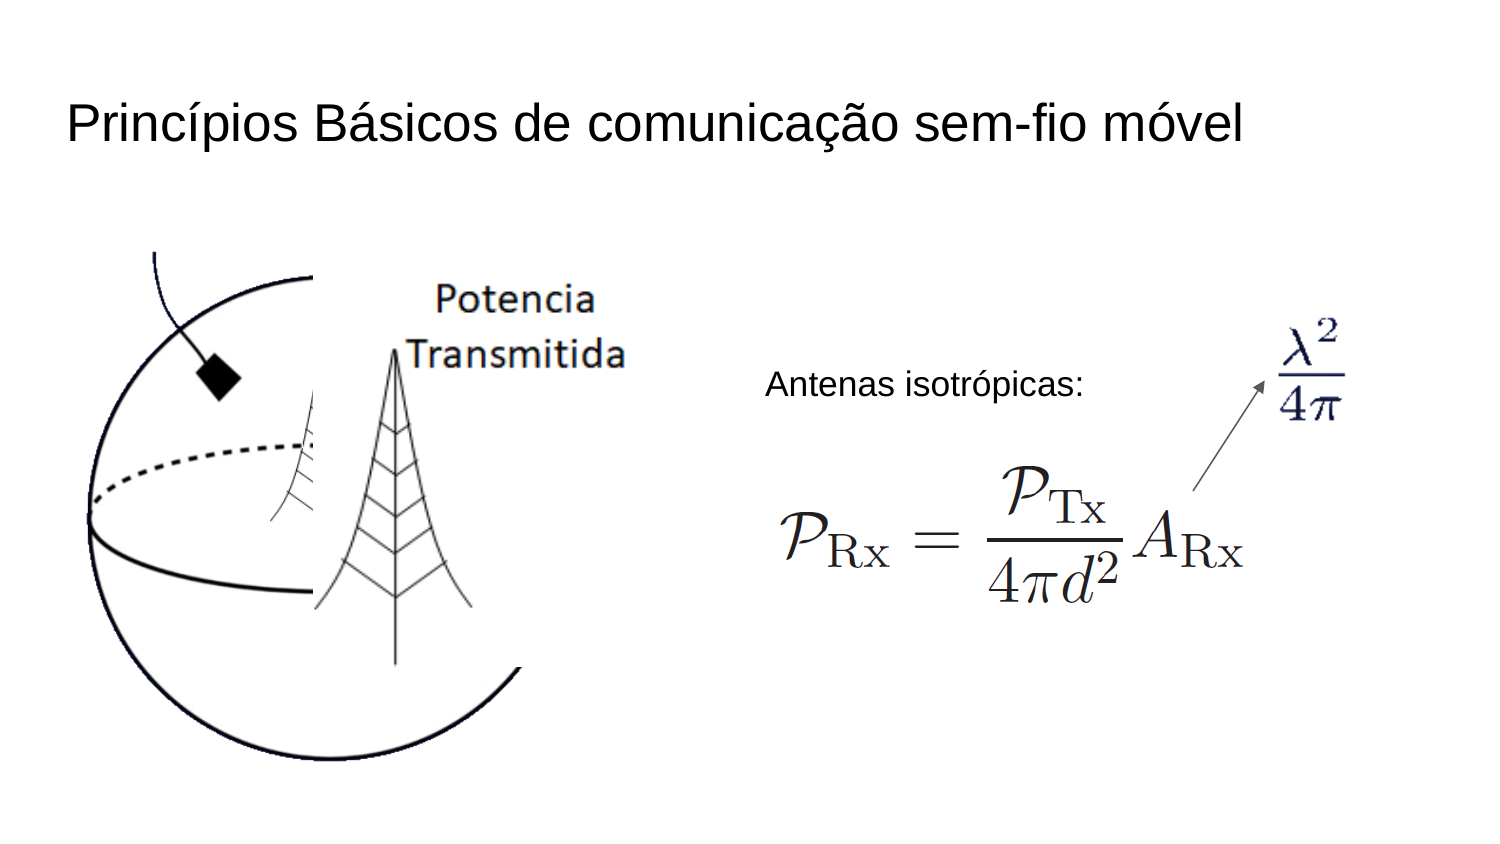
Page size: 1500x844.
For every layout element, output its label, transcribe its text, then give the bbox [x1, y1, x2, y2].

text_box Antenas isotrópicas: [1056, 345, 1136, 419]
title Princípios Básicos de comunicação sem-fio móvel [51, 72, 1449, 167]
picture [21, 166, 1243, 779]
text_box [1192, 380, 1265, 492]
picture [1252, 301, 1369, 430]
